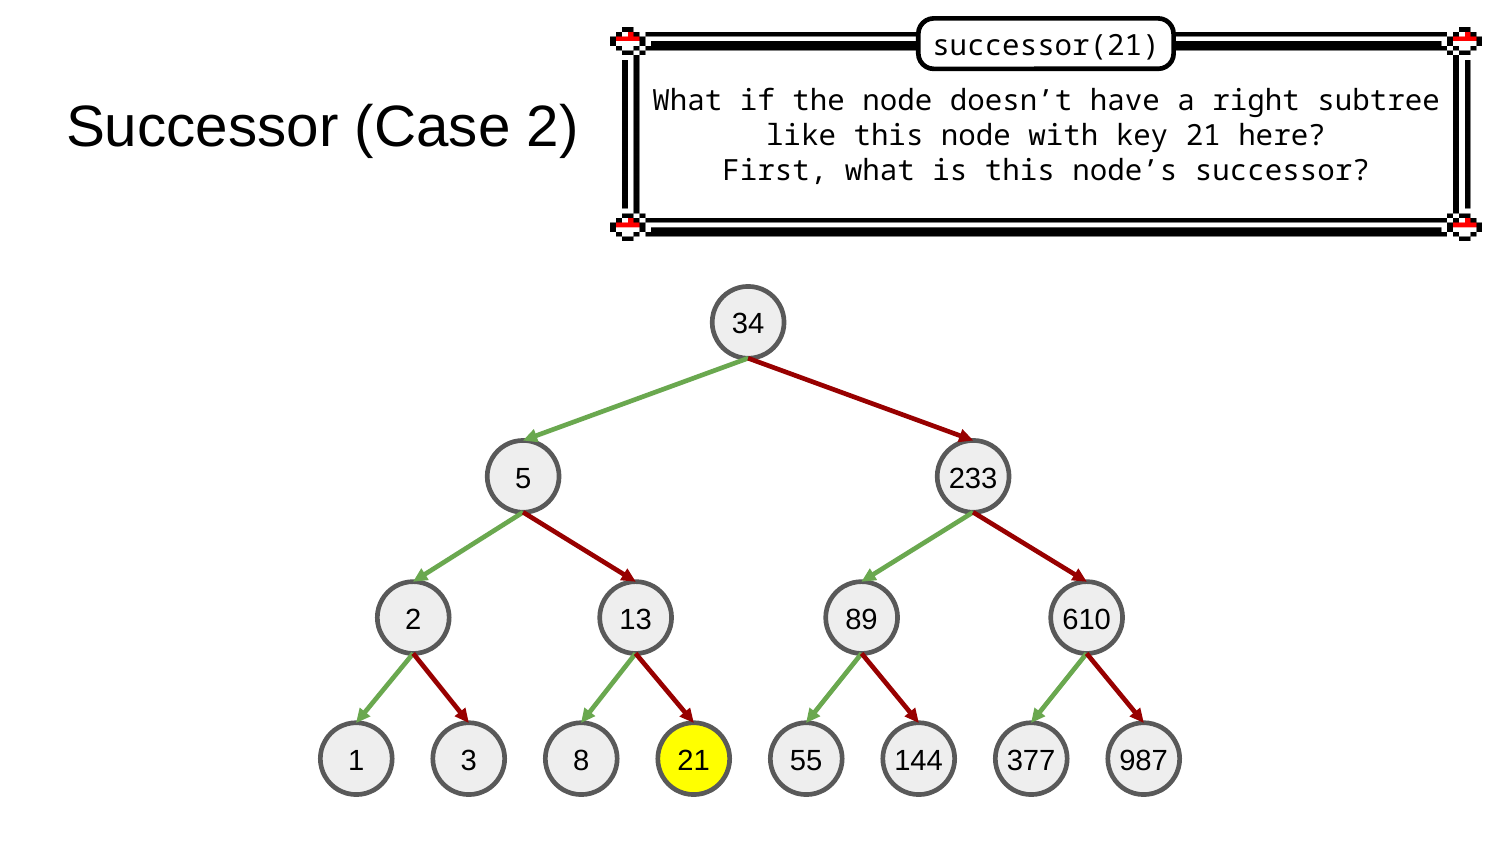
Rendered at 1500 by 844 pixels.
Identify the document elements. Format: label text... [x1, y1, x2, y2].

text_box 8 [545, 723, 618, 795]
title Successor (Case 2) [51, 72, 605, 167]
text_box 144 [882, 723, 955, 795]
text_box 2 [377, 582, 450, 651]
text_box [412, 653, 469, 723]
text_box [861, 511, 972, 582]
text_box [412, 511, 522, 582]
text_box 987 [1107, 723, 1180, 795]
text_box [610, 18, 1482, 241]
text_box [355, 653, 410, 723]
text_box 5 [487, 441, 560, 510]
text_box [1030, 653, 1084, 723]
text_box 3 [432, 723, 505, 795]
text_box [635, 653, 694, 723]
text_box 13 [599, 581, 672, 651]
text_box 55 [770, 723, 843, 795]
text_box 89 [825, 582, 898, 651]
text_box 377 [995, 723, 1068, 795]
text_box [805, 653, 859, 723]
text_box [581, 653, 633, 723]
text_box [522, 358, 745, 441]
text_box 610 [1050, 581, 1123, 651]
text_box 21 [657, 722, 730, 795]
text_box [861, 653, 919, 723]
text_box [747, 358, 974, 441]
text_box 1 [320, 723, 393, 795]
text_box 34 [712, 286, 785, 356]
text_box 233 [937, 440, 1010, 510]
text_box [972, 511, 1087, 582]
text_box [1086, 653, 1144, 723]
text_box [522, 511, 636, 582]
